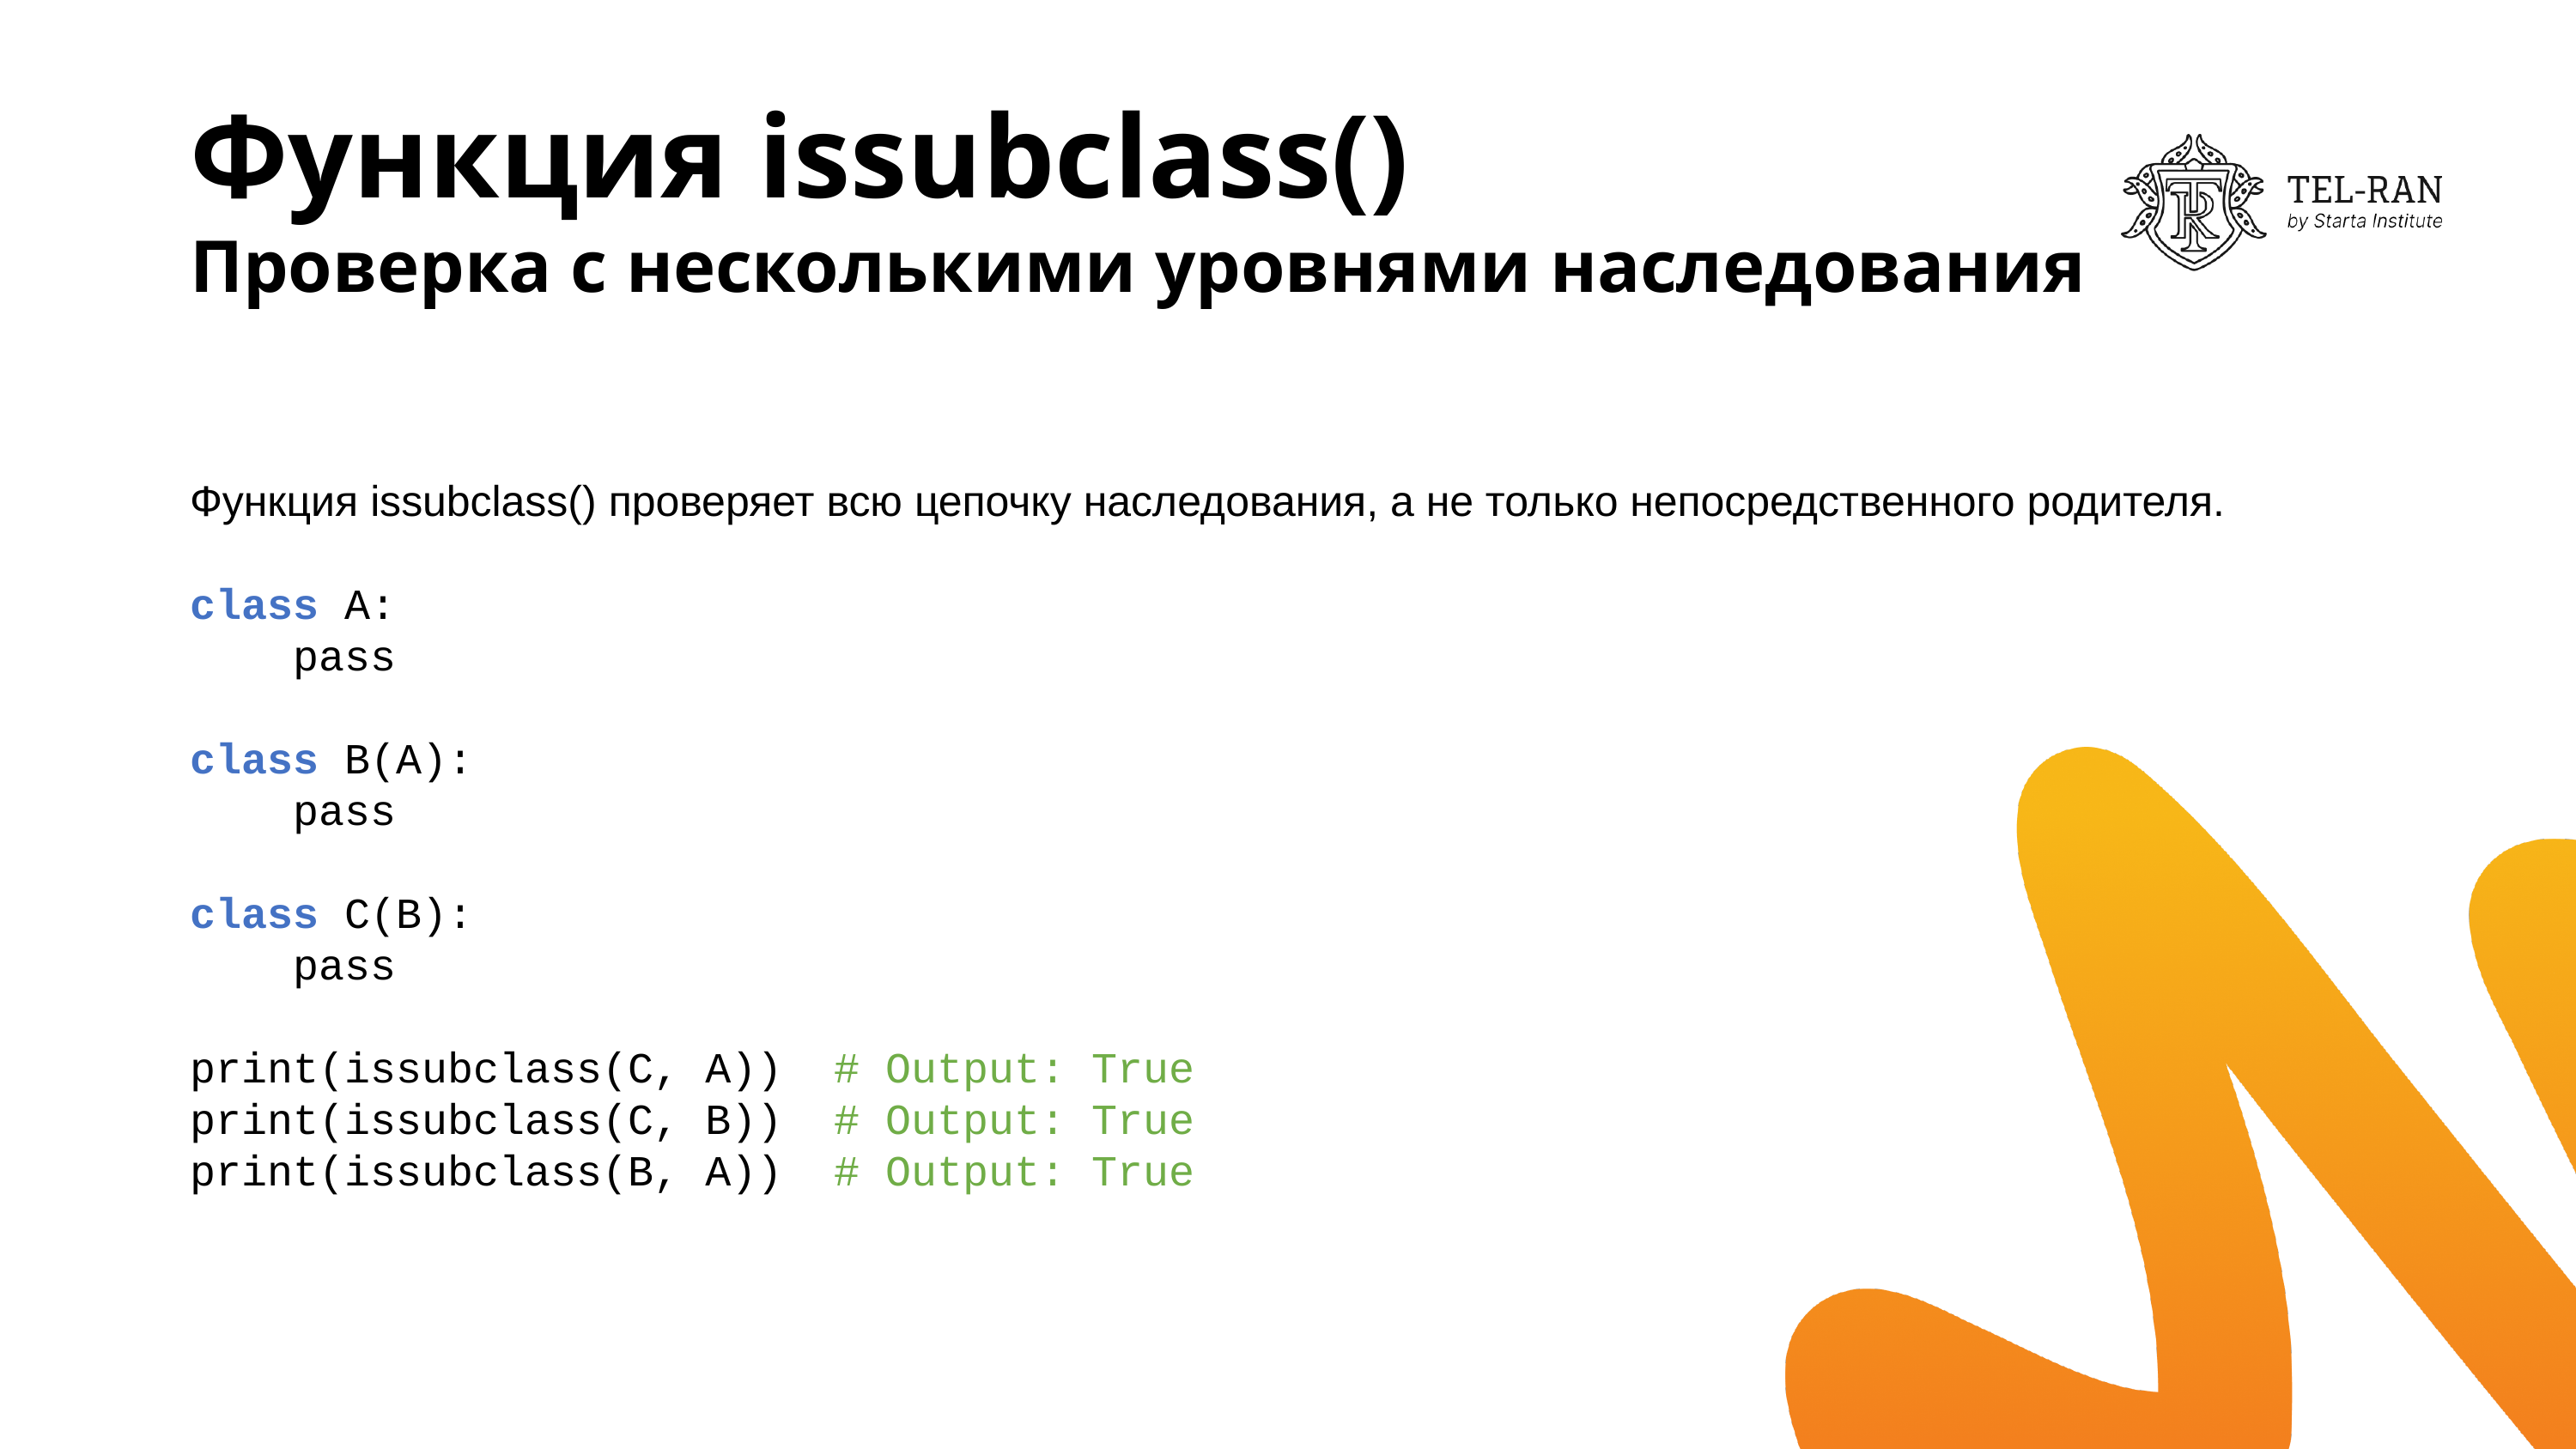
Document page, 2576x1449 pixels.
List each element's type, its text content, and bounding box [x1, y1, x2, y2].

picture [2121, 134, 2442, 271]
picture [1620, 747, 2576, 1449]
text_box Функция issubclass() проверяет всю цепочку наследования, а не только непосредственного родителя. class A: pass class B(A): pass class C(B): pass print(issubclass(C, A)) # Output: True print(issubclass(C, B)) # Output: True print(issubclass(B, A)) # Output: True [177, 466, 2536, 1201]
title Функция issubclass() Проверка с несколькими уровнями наследования [177, 76, 2110, 358]
